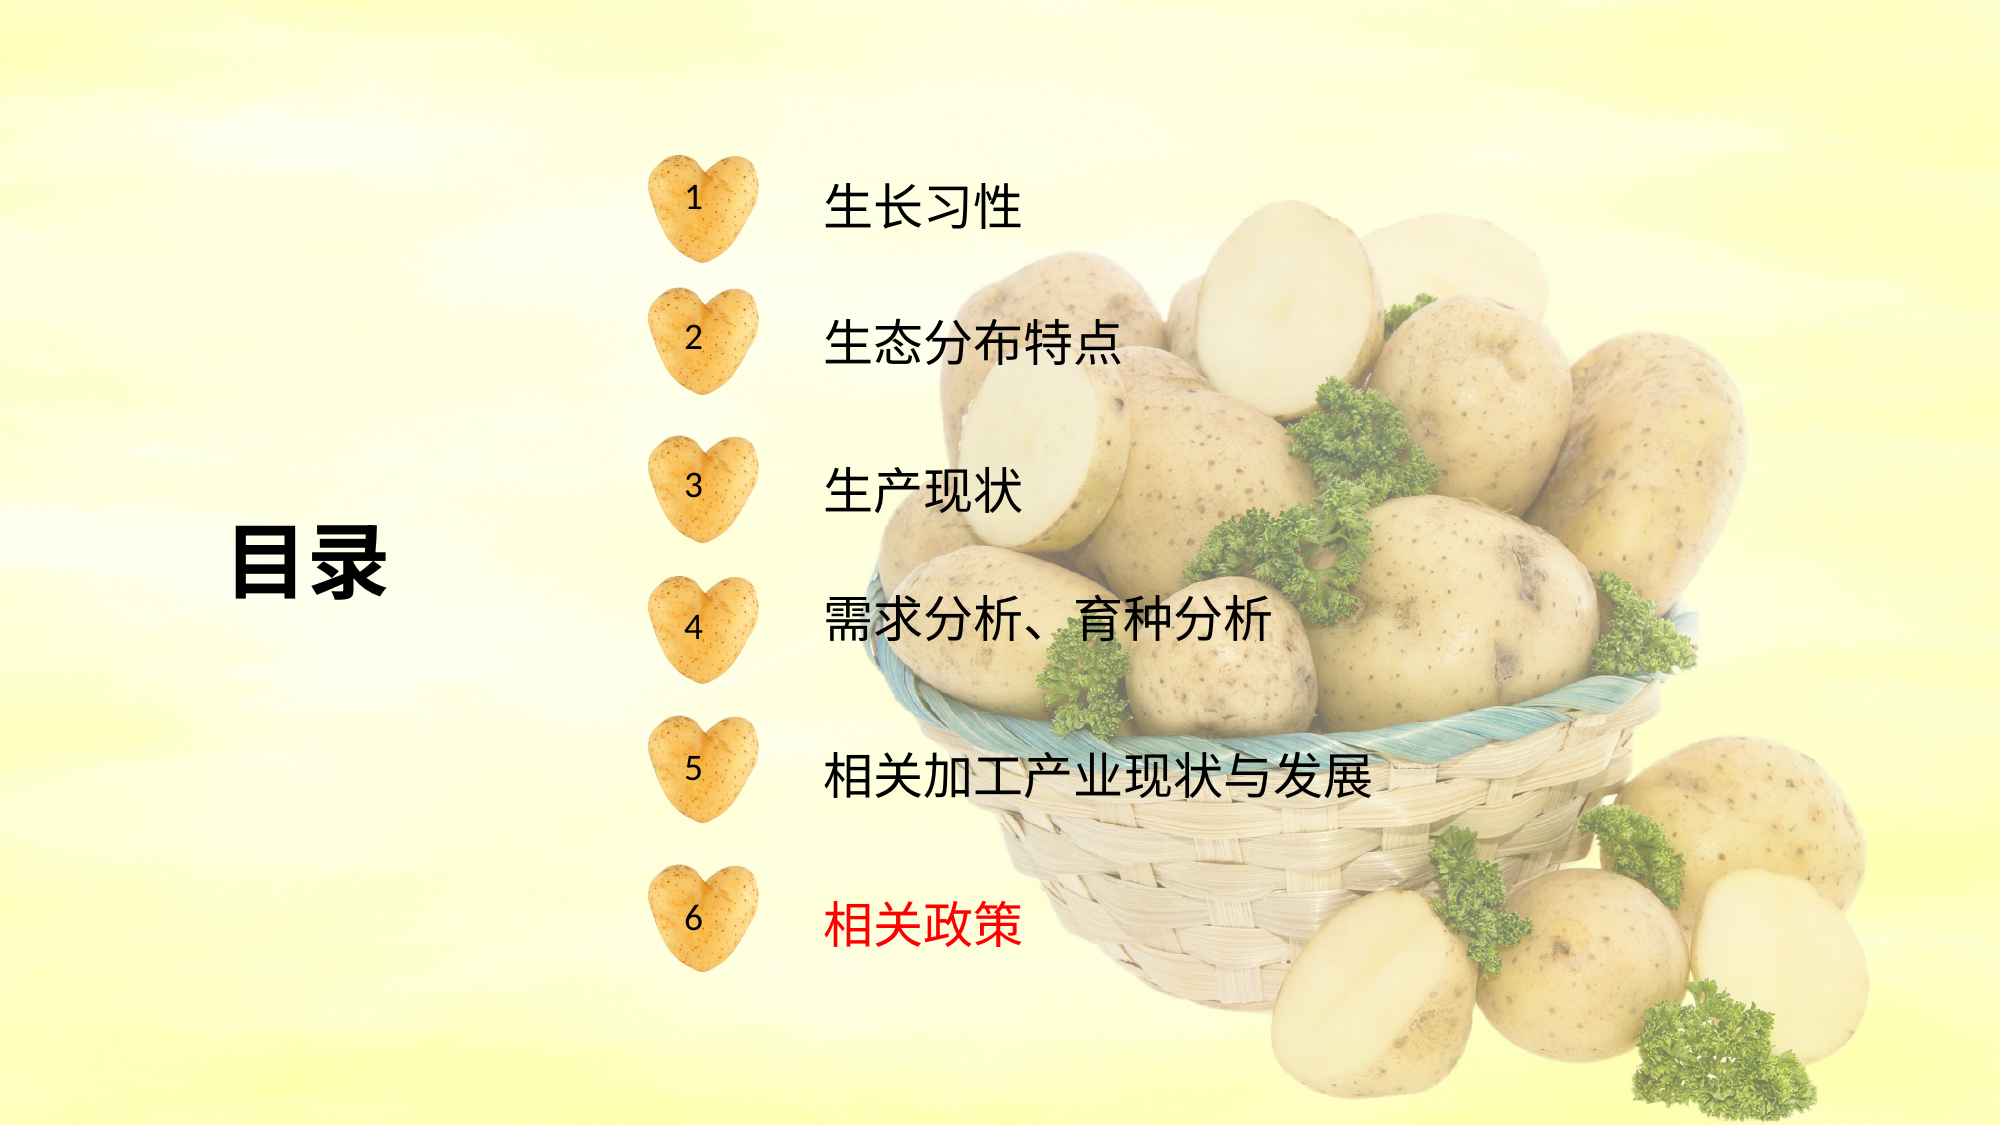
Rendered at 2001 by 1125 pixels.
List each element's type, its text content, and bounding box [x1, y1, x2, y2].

picture [0, 0, 2001, 1125]
text_box 目录 [106, 353, 510, 765]
